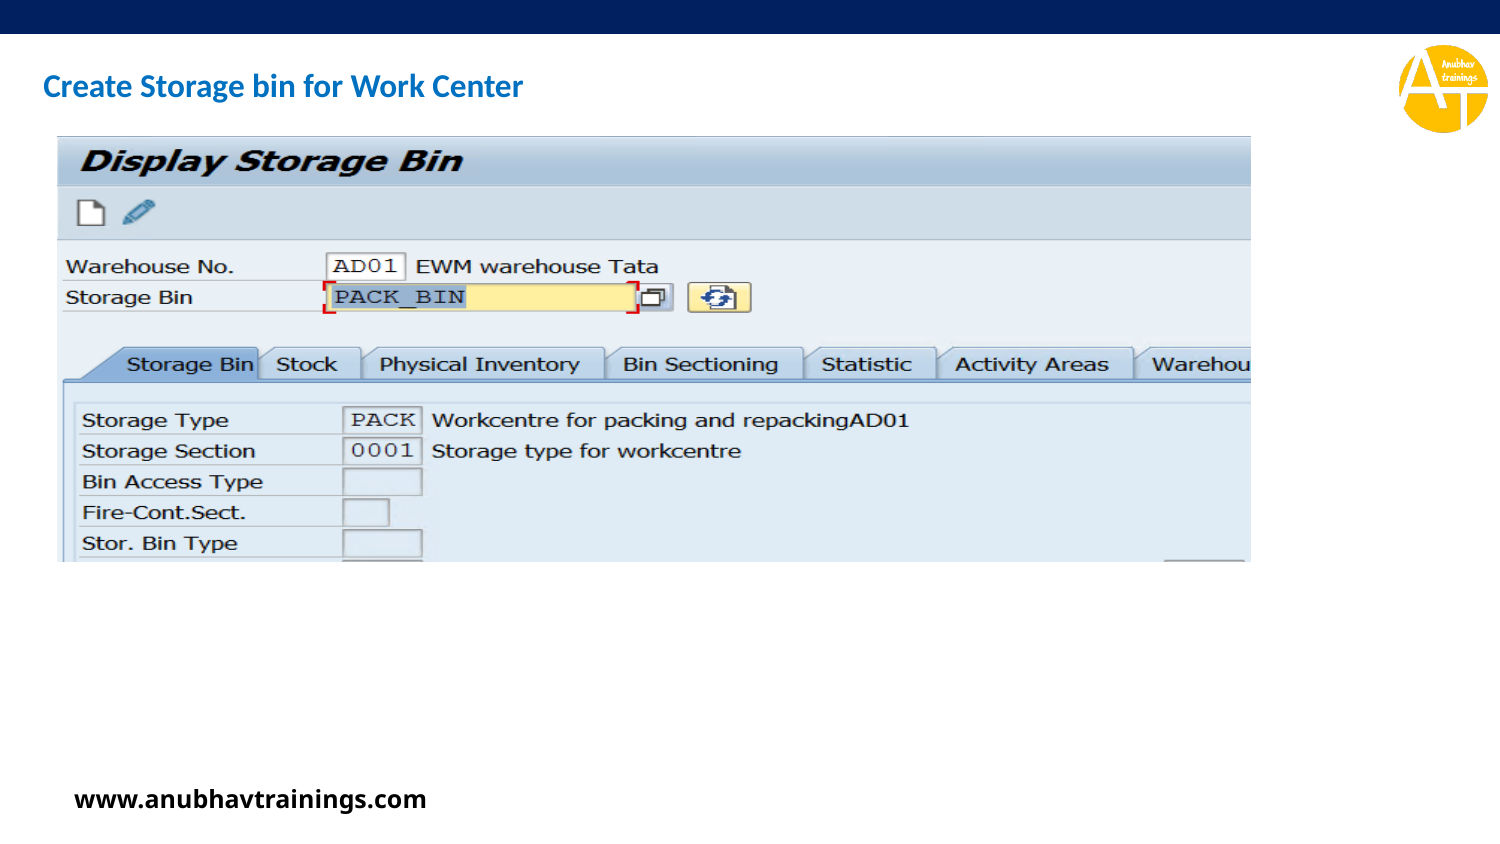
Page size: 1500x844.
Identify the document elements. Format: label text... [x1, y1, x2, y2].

picture [1390, 39, 1493, 140]
text_box www.anubhavtrainings.com [13, 776, 489, 822]
picture [57, 136, 1251, 562]
text_box Create Storage bin for Work Center [28, 48, 804, 119]
